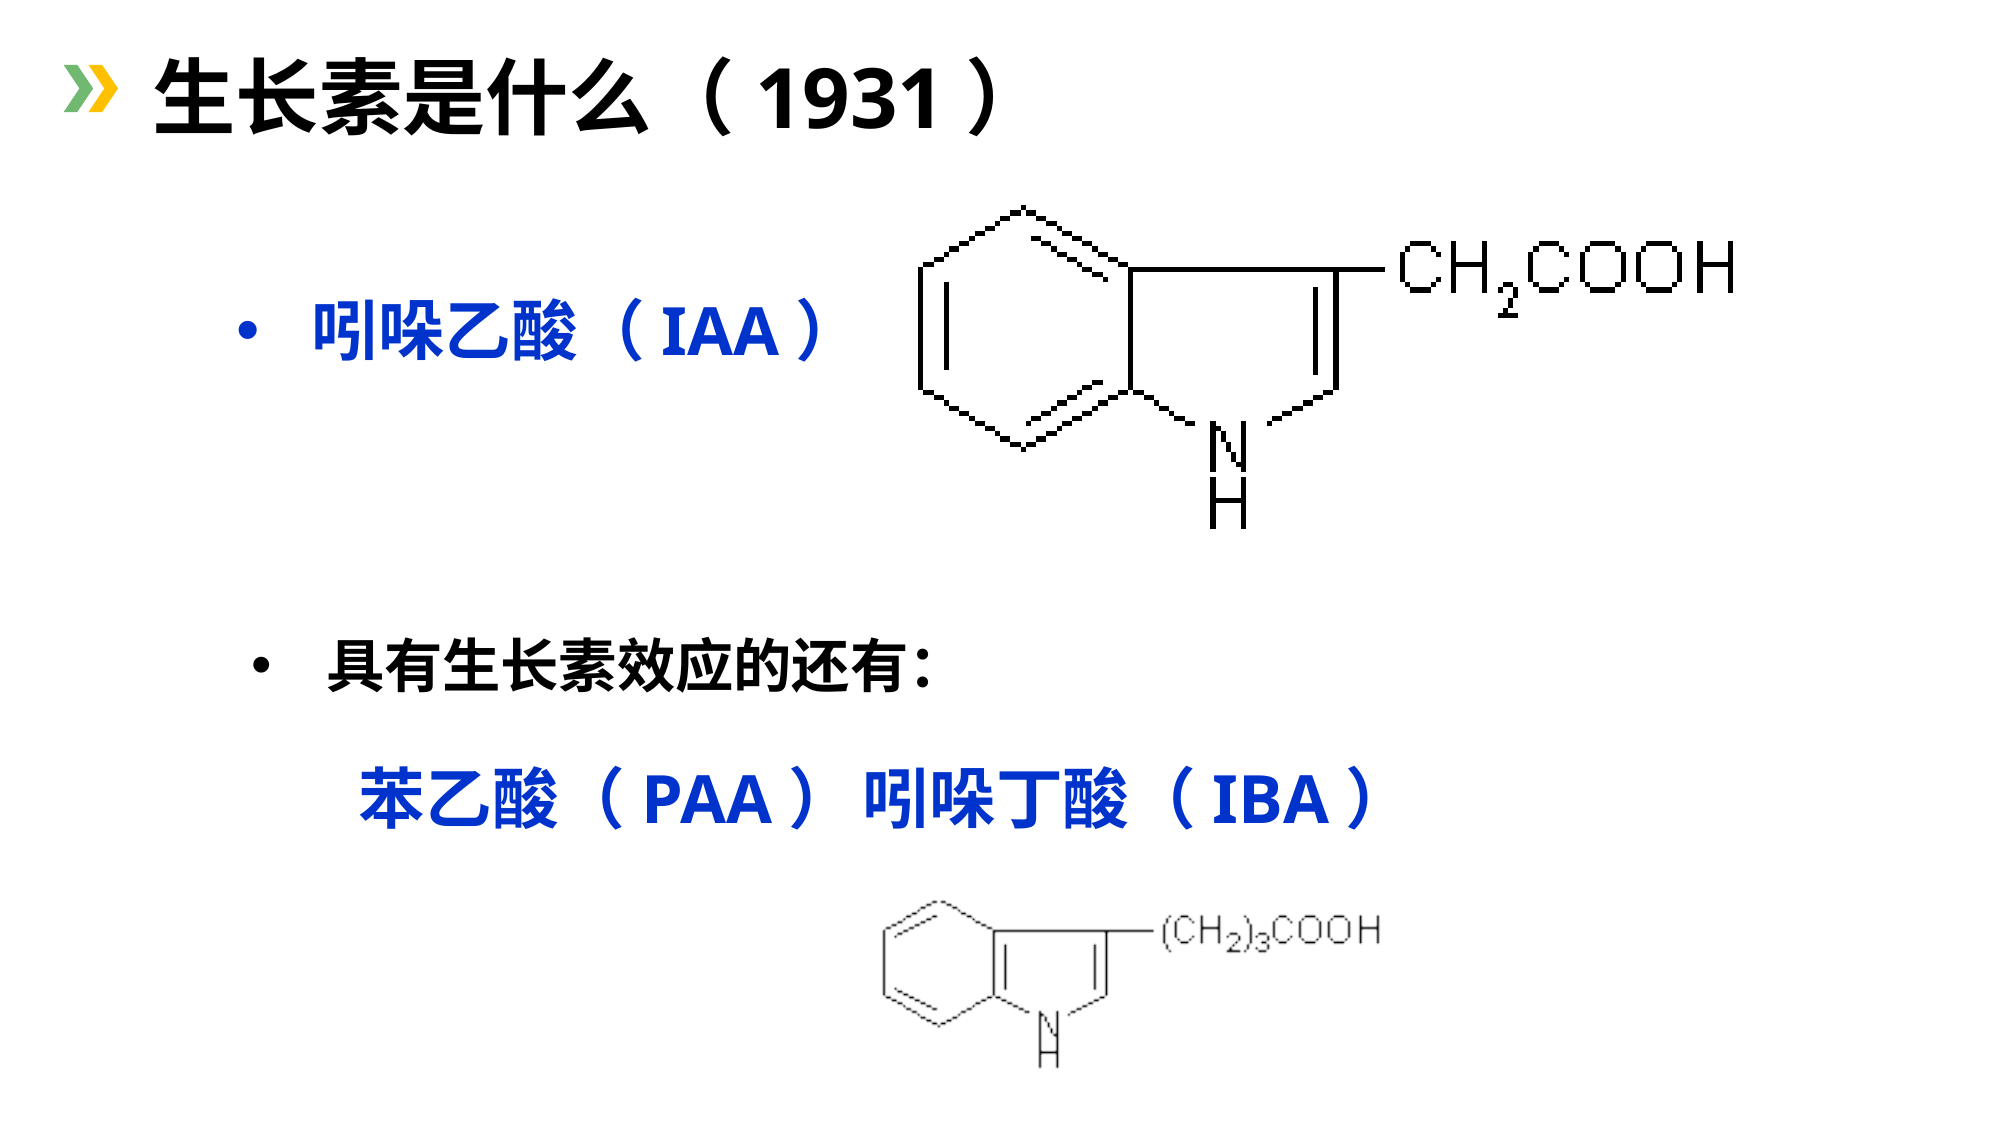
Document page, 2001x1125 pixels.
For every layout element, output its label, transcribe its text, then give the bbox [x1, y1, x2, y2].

text_box 吲哚丁酸（IBA） [848, 749, 1427, 845]
picture [893, 175, 1780, 556]
picture [872, 886, 1389, 1078]
text_box 吲哚乙酸（IAA） [221, 281, 877, 377]
title 生长素是什么（1931） [137, 37, 1260, 192]
text_box 苯乙酸（PAA） [343, 749, 848, 845]
text_box 具有生长素效应的还有： [236, 621, 982, 707]
